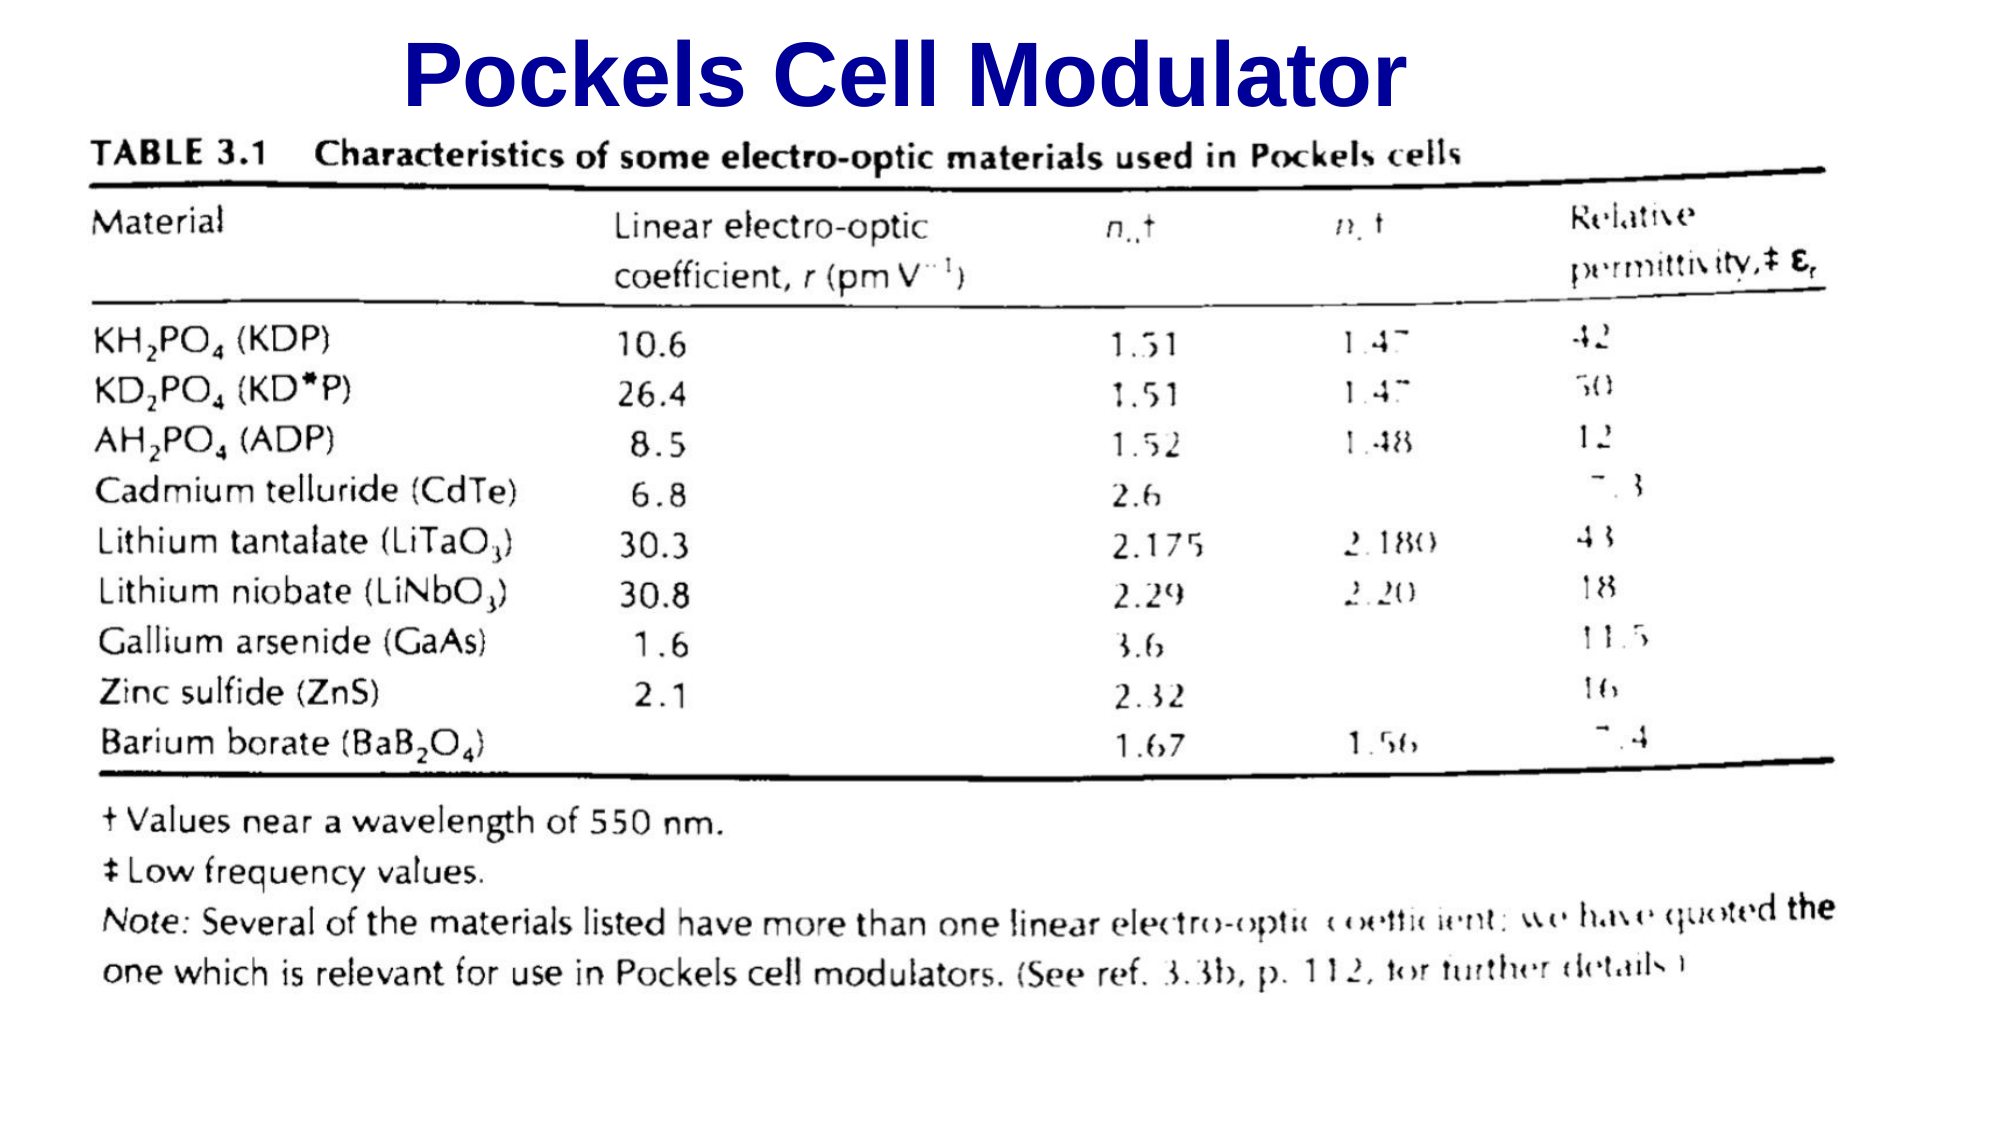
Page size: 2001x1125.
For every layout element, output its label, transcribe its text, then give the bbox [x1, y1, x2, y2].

picture [87, 131, 1838, 994]
text_box Pockels Cell Modulator [399, 12, 1444, 125]
